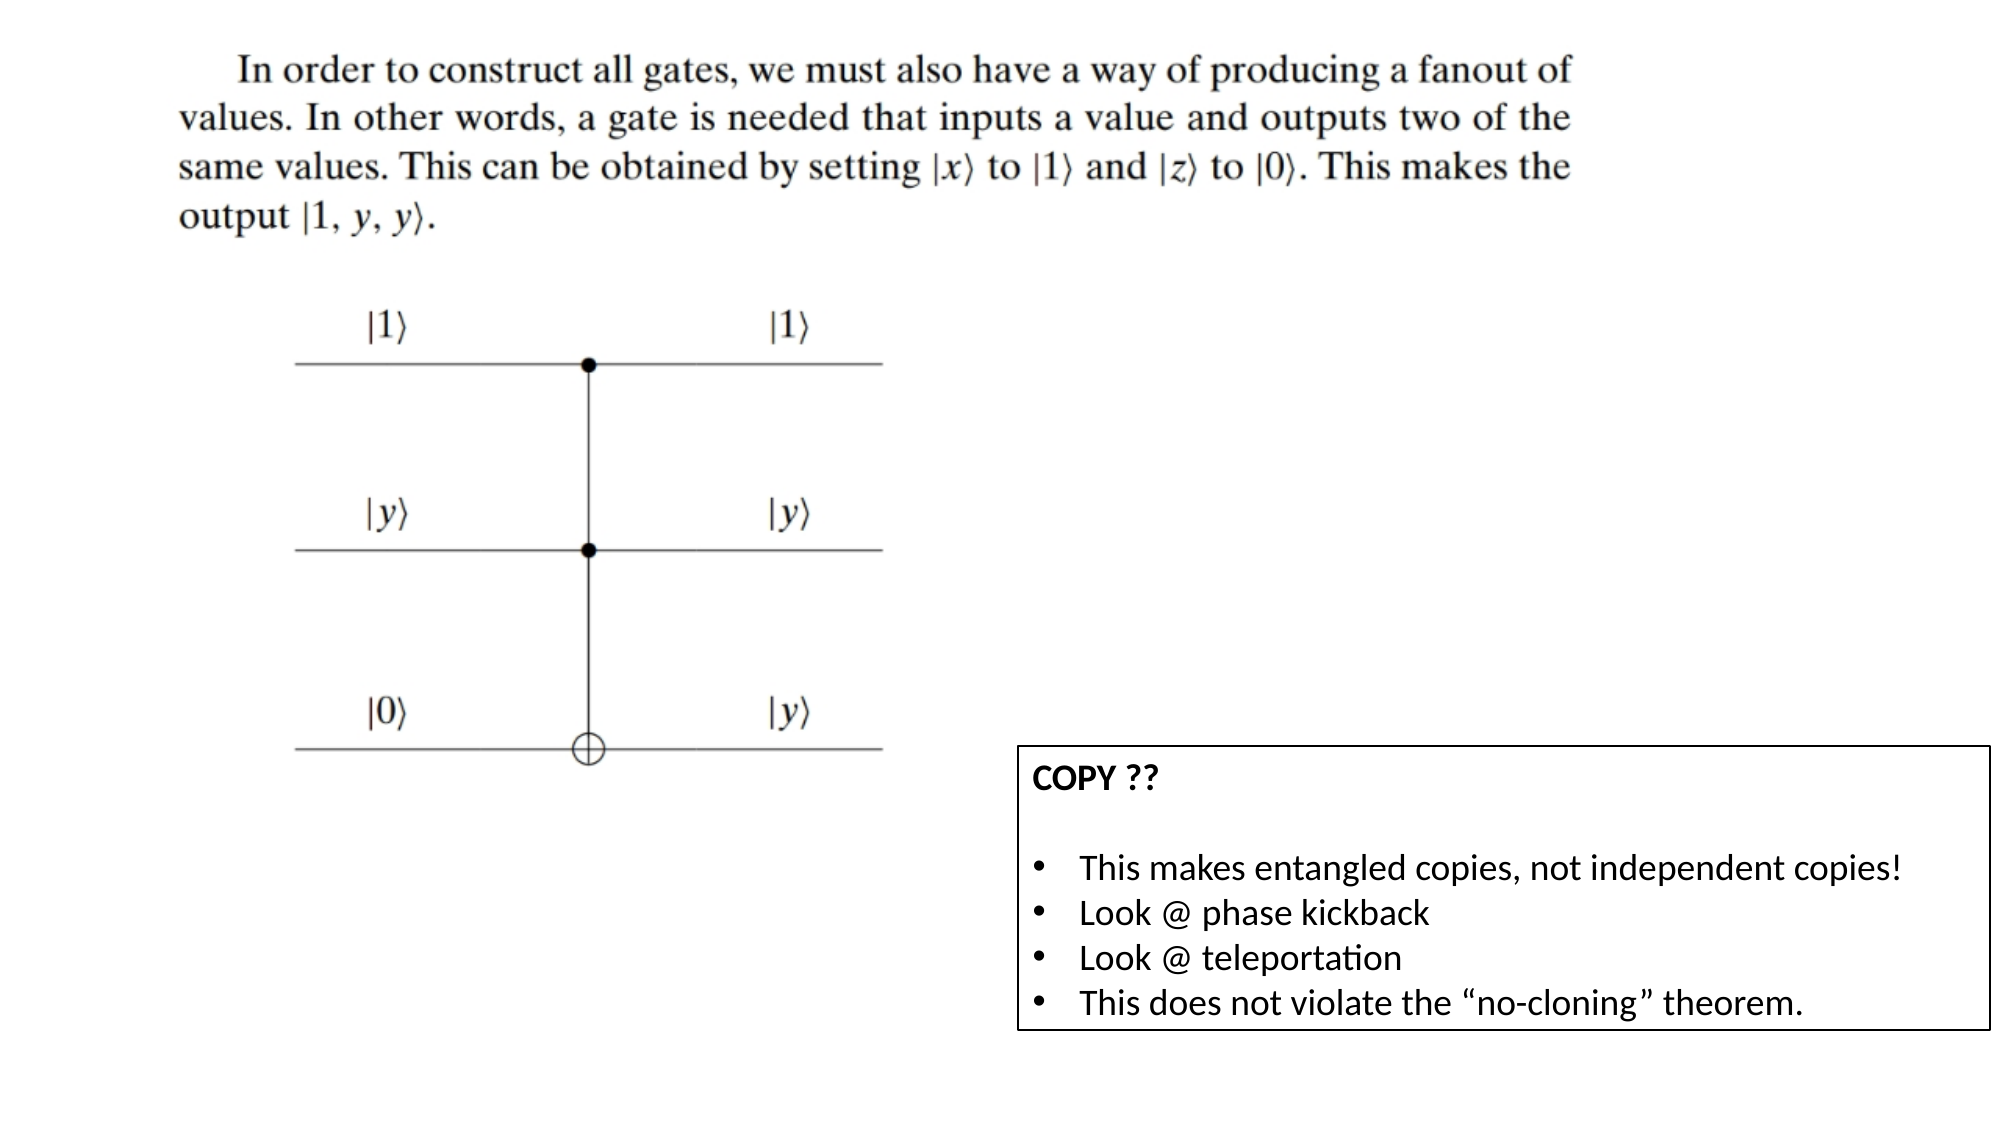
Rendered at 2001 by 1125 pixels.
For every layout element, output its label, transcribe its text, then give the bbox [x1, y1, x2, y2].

text_box COPY ?? This makes entangled copies, not independent copies! Look @ phase kickback Look @ teleportation This does not violate the “no-cloning” theorem. [1017, 745, 1990, 1031]
picture [166, 44, 1581, 772]
